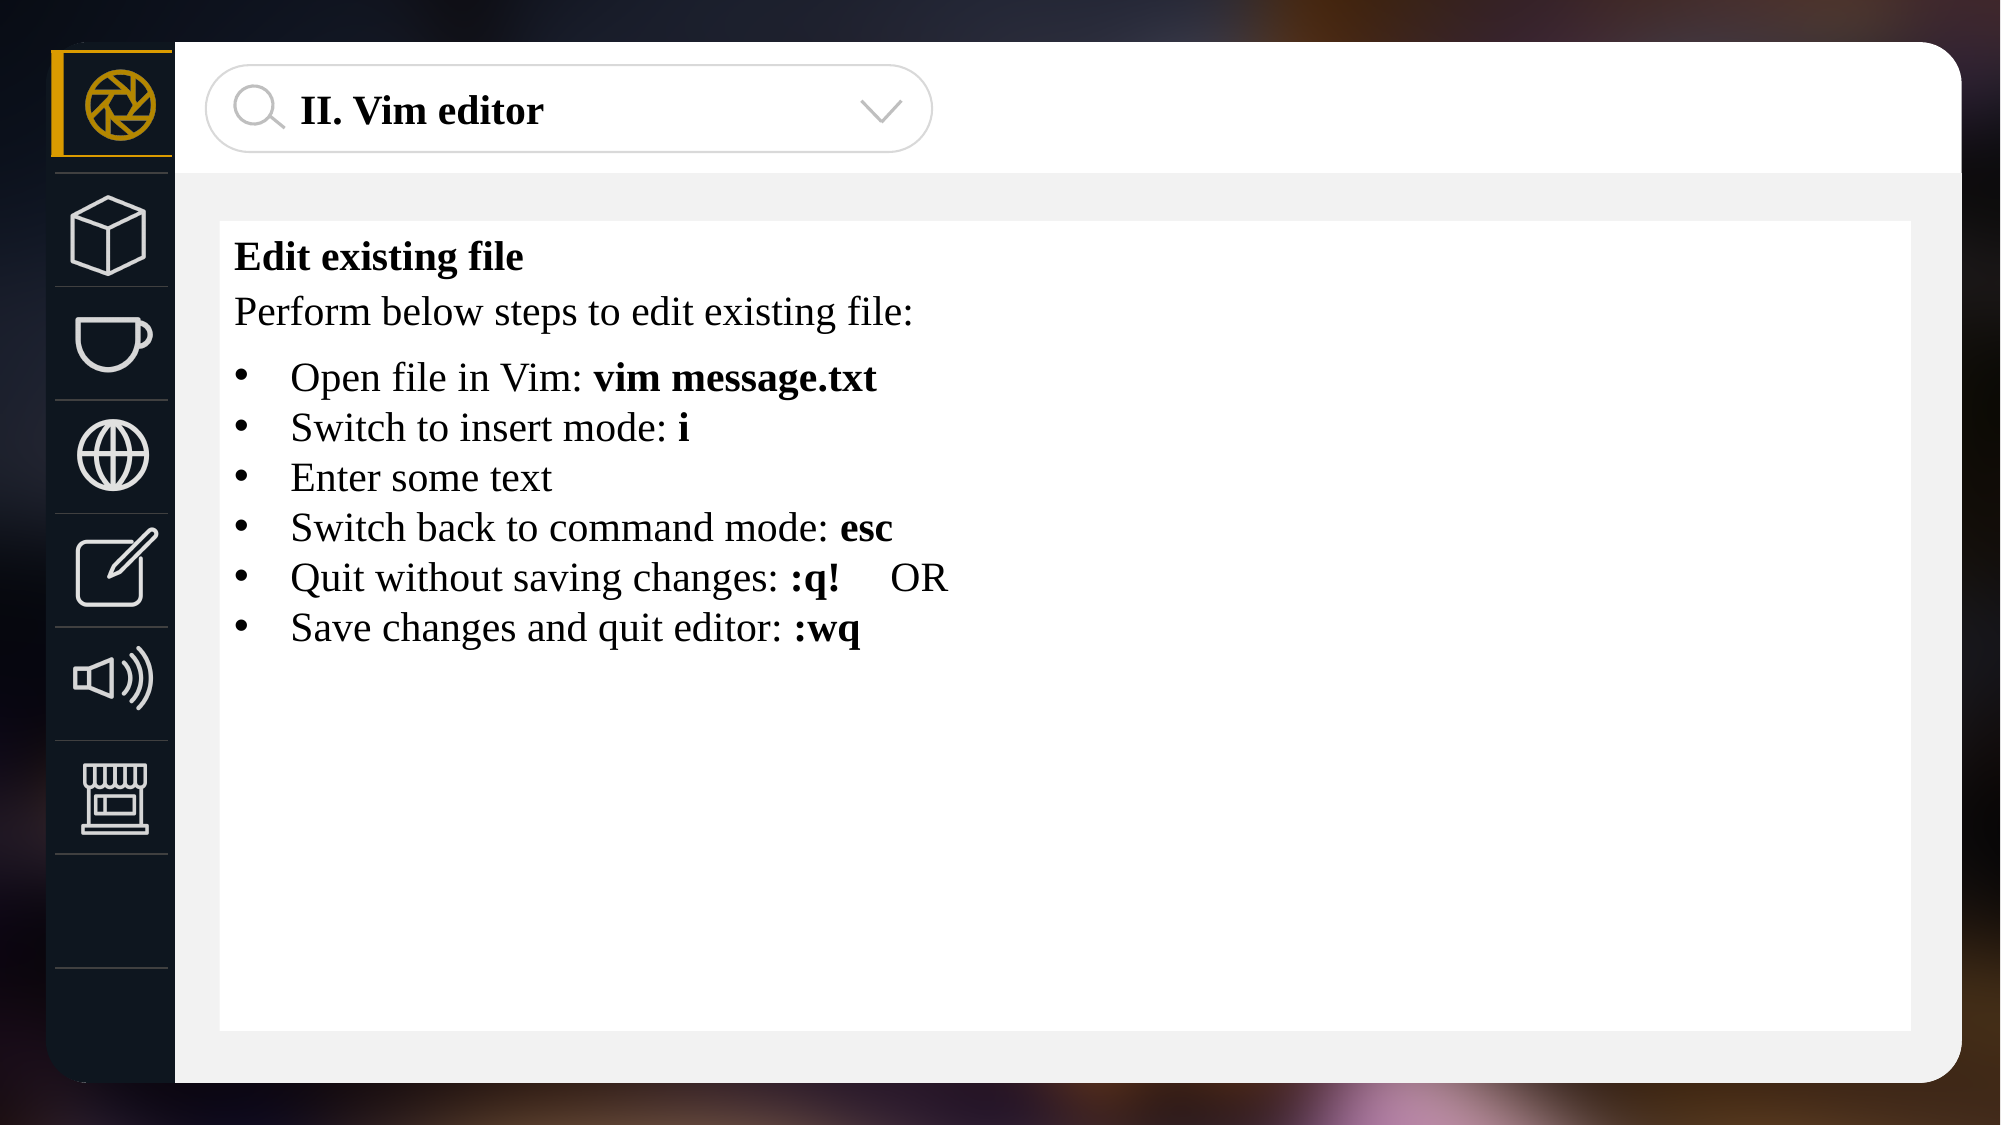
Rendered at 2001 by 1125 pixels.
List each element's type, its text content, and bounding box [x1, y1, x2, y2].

text_box [219, 220, 1912, 1032]
text_box II. Vim editor [285, 75, 888, 141]
text_box Perform below steps to edit existing file: [219, 286, 1911, 342]
text_box Edit existing file [219, 220, 1911, 286]
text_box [51, 40, 185, 170]
text_box Open file in Vim: vim message.txt Switch to insert mode: i Enter some text Switch back to command mode: esc Quit without saving changes: :q! OR Save changes and quit editor: :wq [219, 342, 1911, 658]
picture [0, 0, 2001, 1125]
